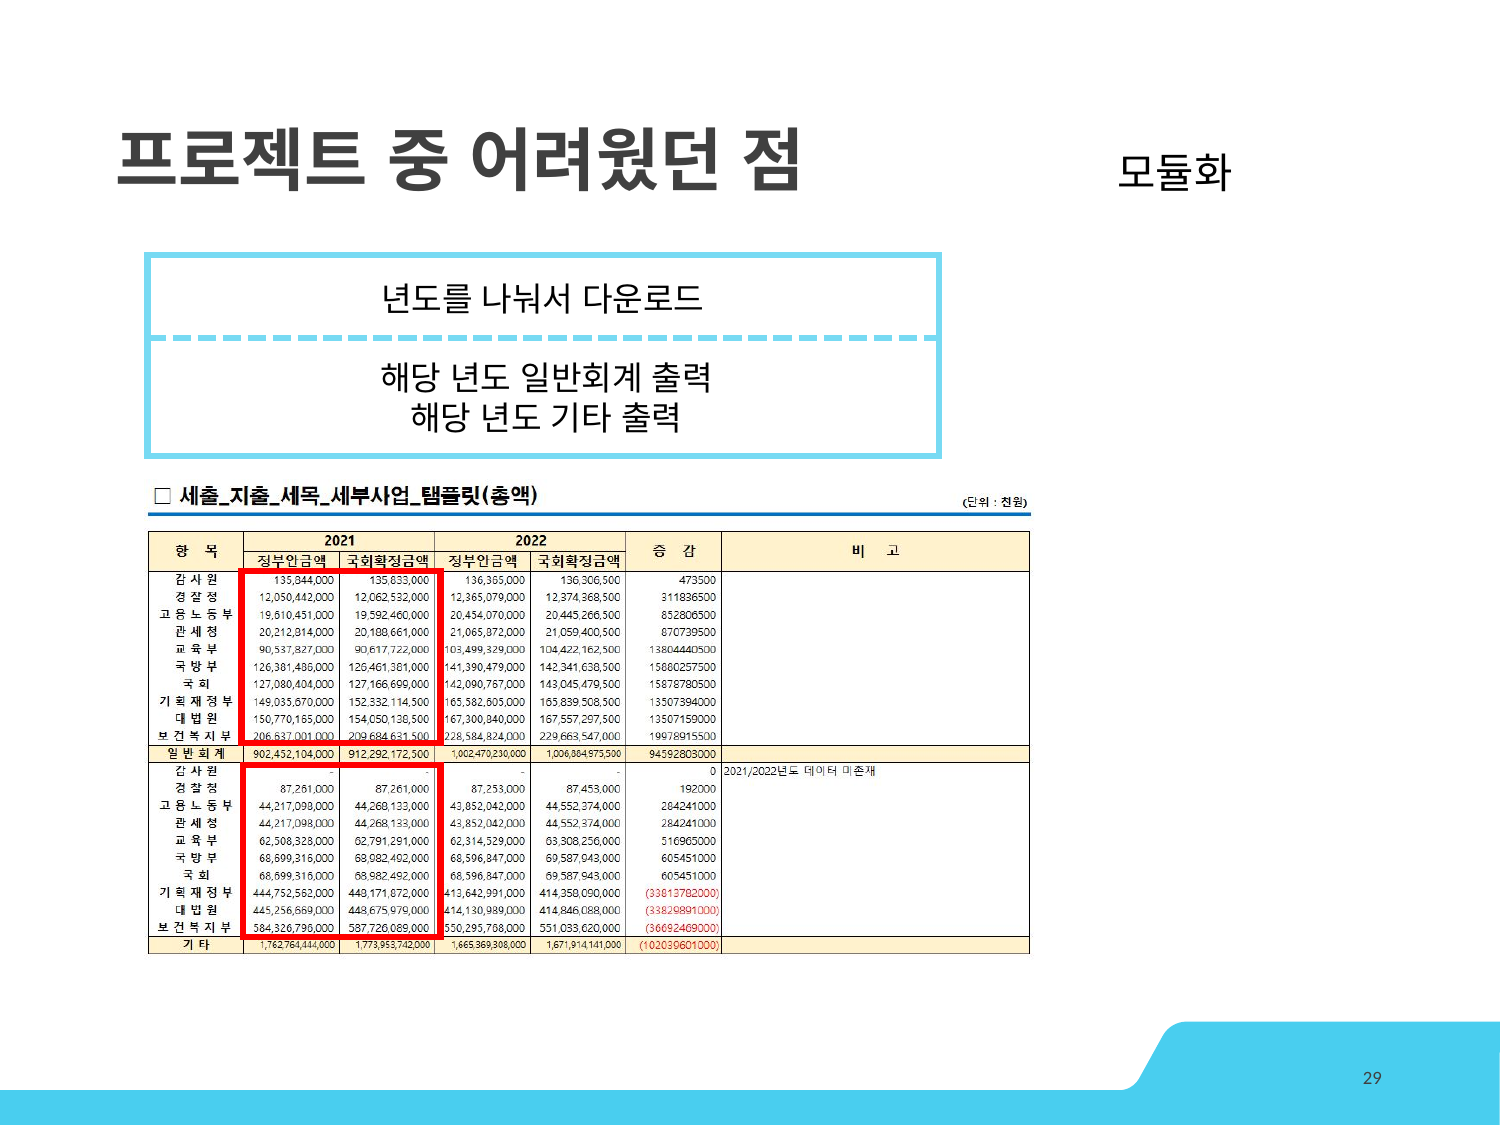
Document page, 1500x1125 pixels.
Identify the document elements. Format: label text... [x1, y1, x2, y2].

picture [144, 479, 1035, 960]
text_box 모듈화 [1102, 89, 1354, 205]
text_box 년도를 나눠서 다운로드 [182, 270, 904, 326]
text_box [147, 254, 940, 457]
slide_number 29 [1059, 1047, 1397, 1108]
title 프로젝트 중 어려웠던 점 [100, 54, 1395, 272]
text_box 해당 년도 일반회계 출력 해당 년도 기타 출력 [327, 349, 766, 445]
